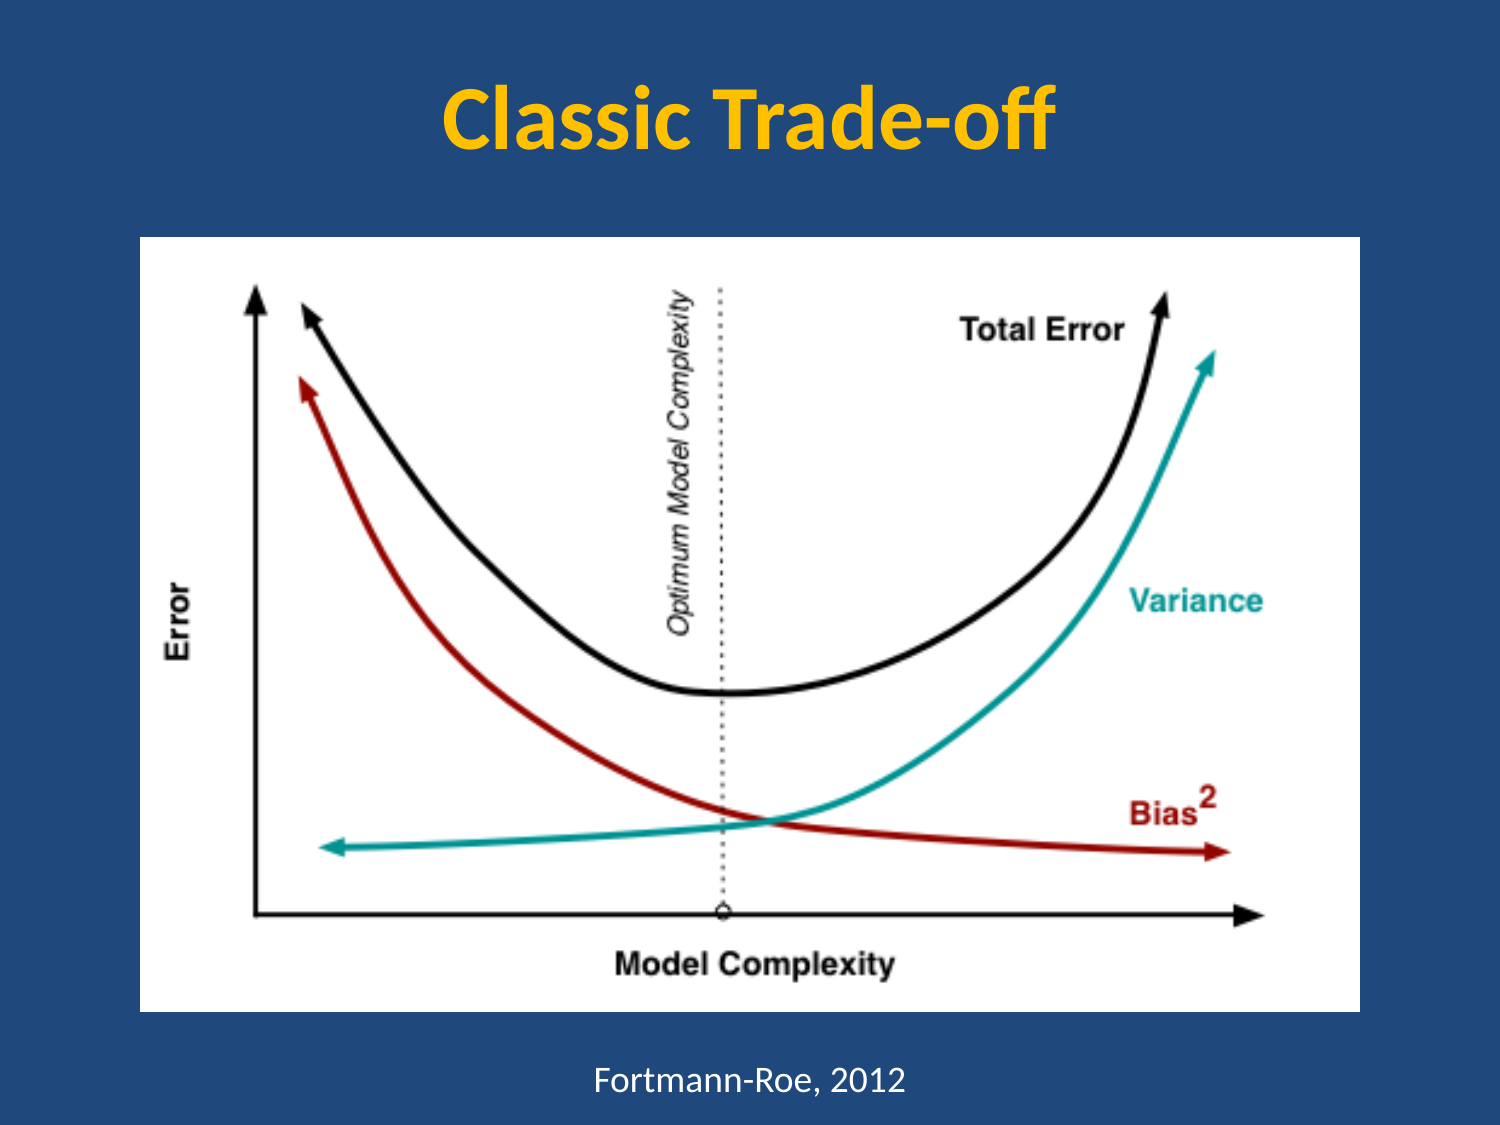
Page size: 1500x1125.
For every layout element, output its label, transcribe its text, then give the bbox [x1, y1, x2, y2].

picture [140, 237, 1360, 1012]
text_box Fortmann-Roe, 2012 [578, 1047, 922, 1108]
title Classic Trade-off [75, 37, 1425, 188]
